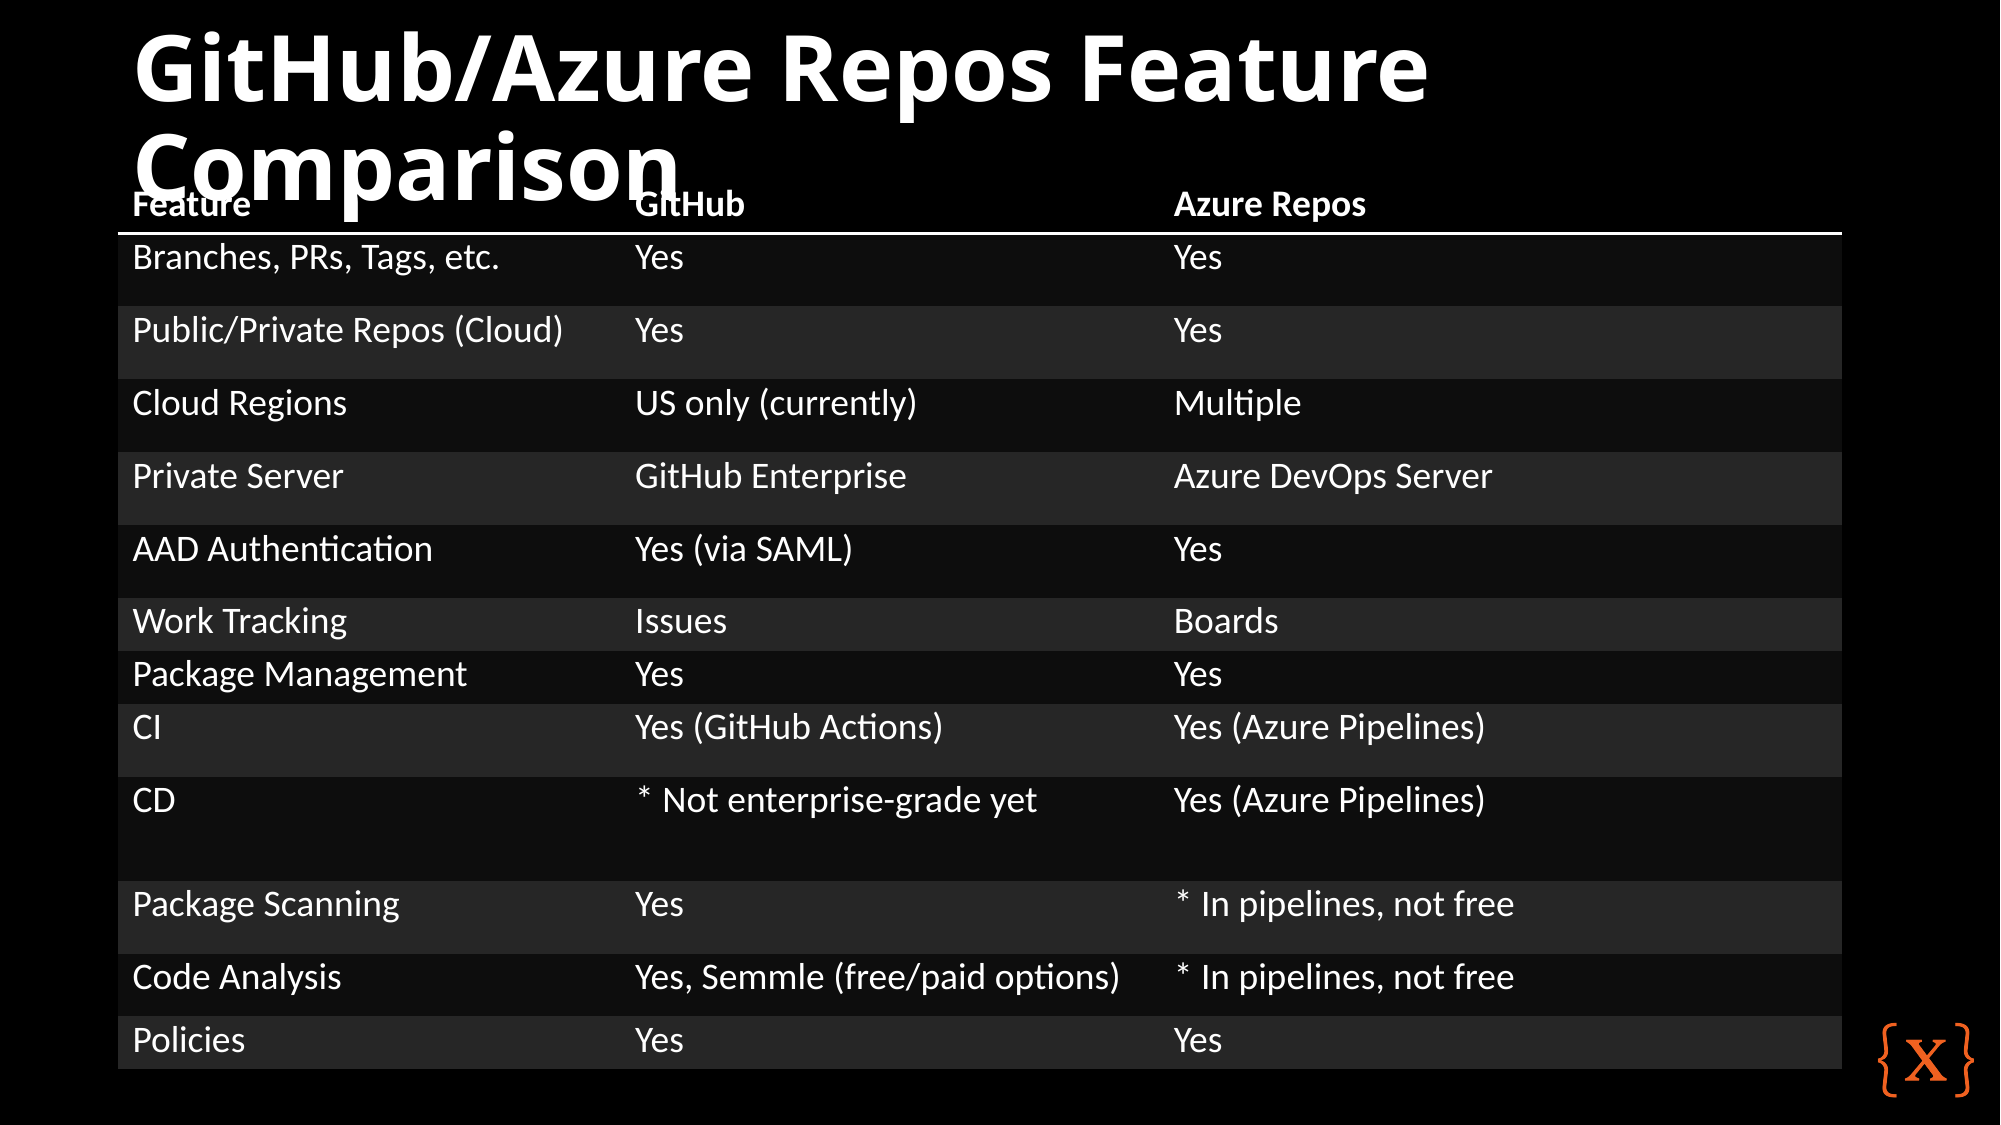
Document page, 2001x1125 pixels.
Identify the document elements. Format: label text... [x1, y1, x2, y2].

table_cell CI [118, 704, 620, 777]
table_cell Yes [1159, 235, 1842, 306]
table_cell Yes (via SAML) [620, 525, 1159, 598]
table_cell Yes, Semmle (free/paid options) [620, 954, 1159, 1016]
title GitHub/Azure Repos Feature Comparison [117, 12, 1843, 231]
table_cell Yes [620, 651, 1159, 704]
table_cell Multiple [1159, 379, 1842, 452]
table_cell Yes [620, 306, 1159, 379]
table_cell US only (currently) [620, 379, 1159, 452]
table_cell Yes (Azure Pipelines) [1159, 777, 1842, 881]
table_cell Yes [1159, 525, 1842, 598]
table_cell Yes [1159, 1016, 1842, 1069]
table_cell Yes [620, 1016, 1159, 1069]
table_cell Code Analysis [118, 954, 620, 1016]
table_cell Package Management [118, 651, 620, 704]
table_cell Branches, PRs, Tags, etc. [118, 235, 620, 306]
table_cell Yes [1159, 651, 1842, 704]
table_cell GitHub Enterprise [620, 452, 1159, 525]
table_cell CD [118, 777, 620, 881]
table_cell Yes [620, 235, 1159, 306]
table_cell Work Tracking [118, 598, 620, 651]
table_cell Yes [1159, 306, 1842, 379]
table_cell Policies [118, 1016, 620, 1069]
table_cell AAD Authentication [118, 525, 620, 598]
table_cell Cloud Regions [118, 379, 620, 452]
table_cell Yes (Azure Pipelines) [1159, 704, 1842, 777]
table_cell Yes (GitHub Actions) [620, 704, 1159, 777]
table_cell Boards [1159, 598, 1842, 651]
table_cell Azure DevOps Server [1159, 452, 1842, 525]
table_cell * Not enterprise-grade yet [620, 777, 1159, 881]
table_cell Package Scanning [118, 881, 620, 954]
picture [1874, 1013, 1978, 1107]
table_cell Yes [620, 881, 1159, 954]
table_cell Private Server [118, 452, 620, 525]
table_cell Issues [620, 598, 1159, 651]
table_cell * In pipelines, not free [1159, 954, 1842, 1016]
table_cell Public/Private Repos (Cloud) [118, 306, 620, 379]
table_cell * In pipelines, not free [1159, 881, 1842, 954]
